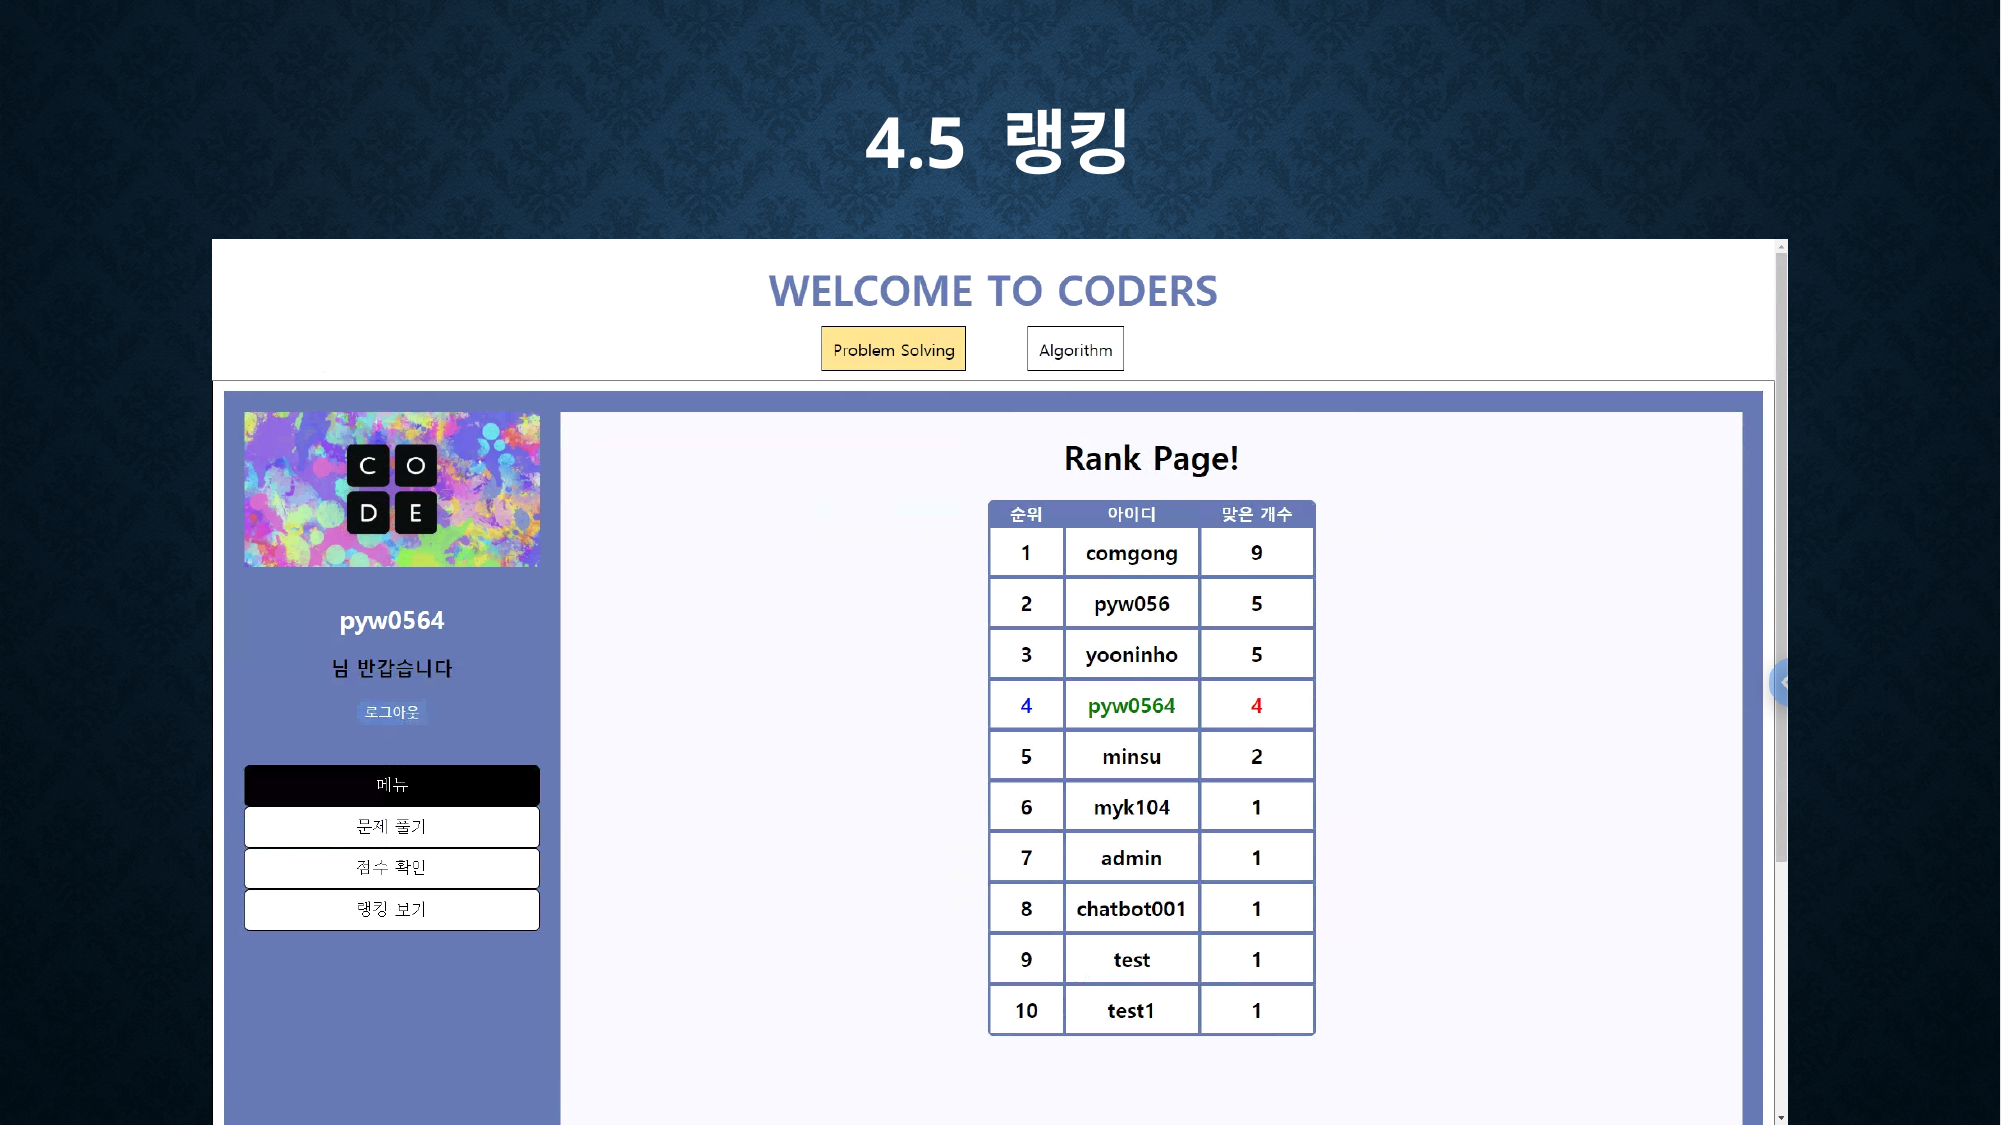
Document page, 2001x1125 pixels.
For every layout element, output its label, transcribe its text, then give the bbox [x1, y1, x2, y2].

picture [212, 238, 1788, 1125]
title 4.5 랭킹 [149, 99, 1849, 318]
